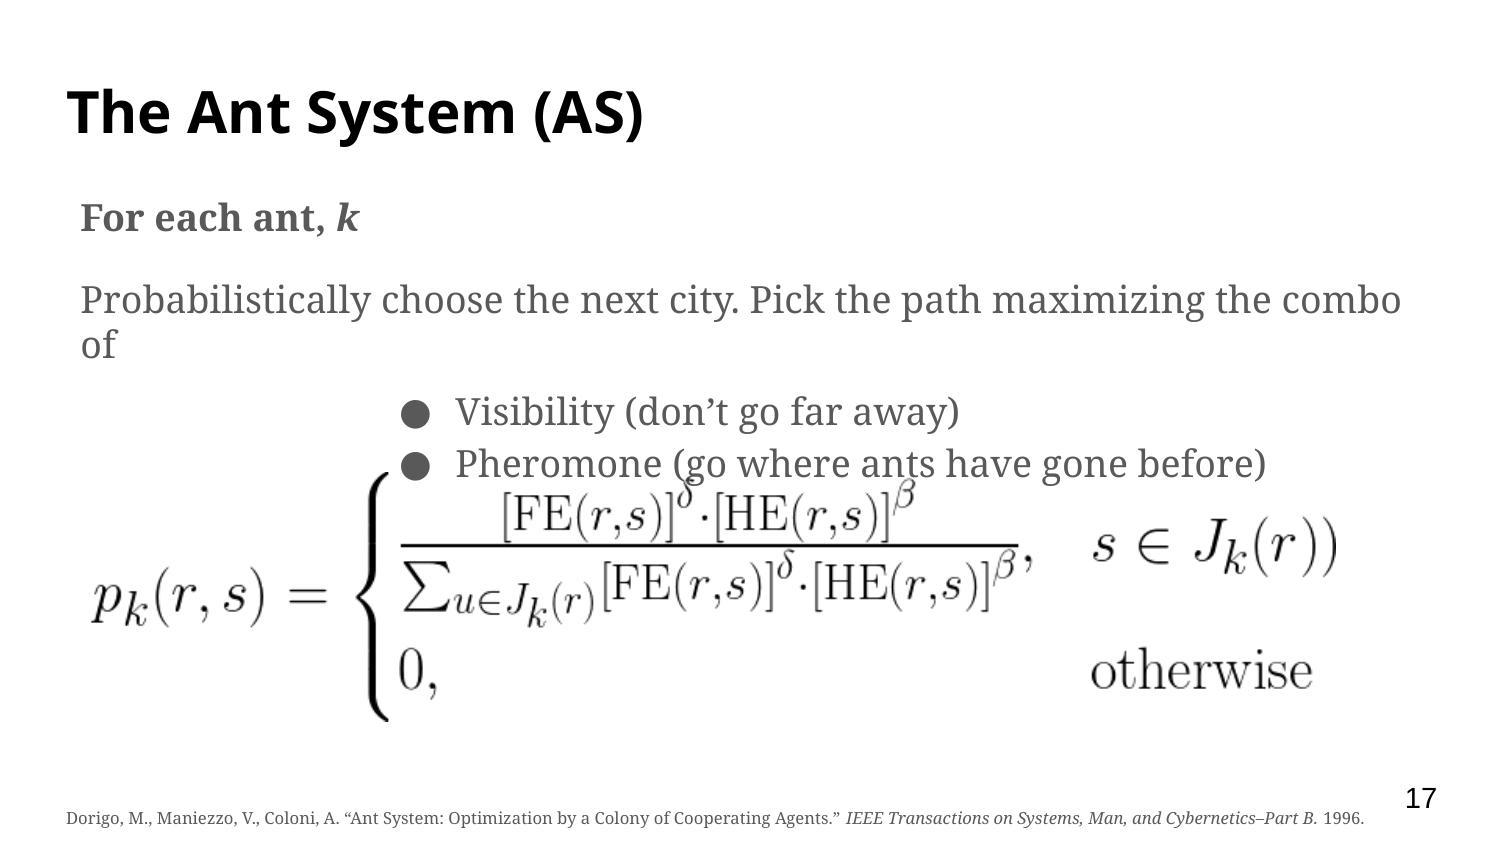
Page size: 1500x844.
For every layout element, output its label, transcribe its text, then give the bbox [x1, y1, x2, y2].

picture [90, 472, 1337, 722]
slide_number ‹#› [1389, 764, 1480, 830]
title The Ant System (AS) [51, 60, 1449, 155]
list Dorigo, M., Maniezzo, V., Coloni, A. “Ant System: Optimization by a Colony of Cooperating Agents.” IEEE Transactions on Systems, Man, and Cybernetics–Part B. 1996. [51, 789, 1412, 844]
text_box For each ant, k [65, 179, 628, 255]
text_box Probabilistically choose the next city. Pick the path maximizing the combo of Visibility (don’t go far away) Pheromone (go where ants have gone before) [65, 261, 1426, 480]
